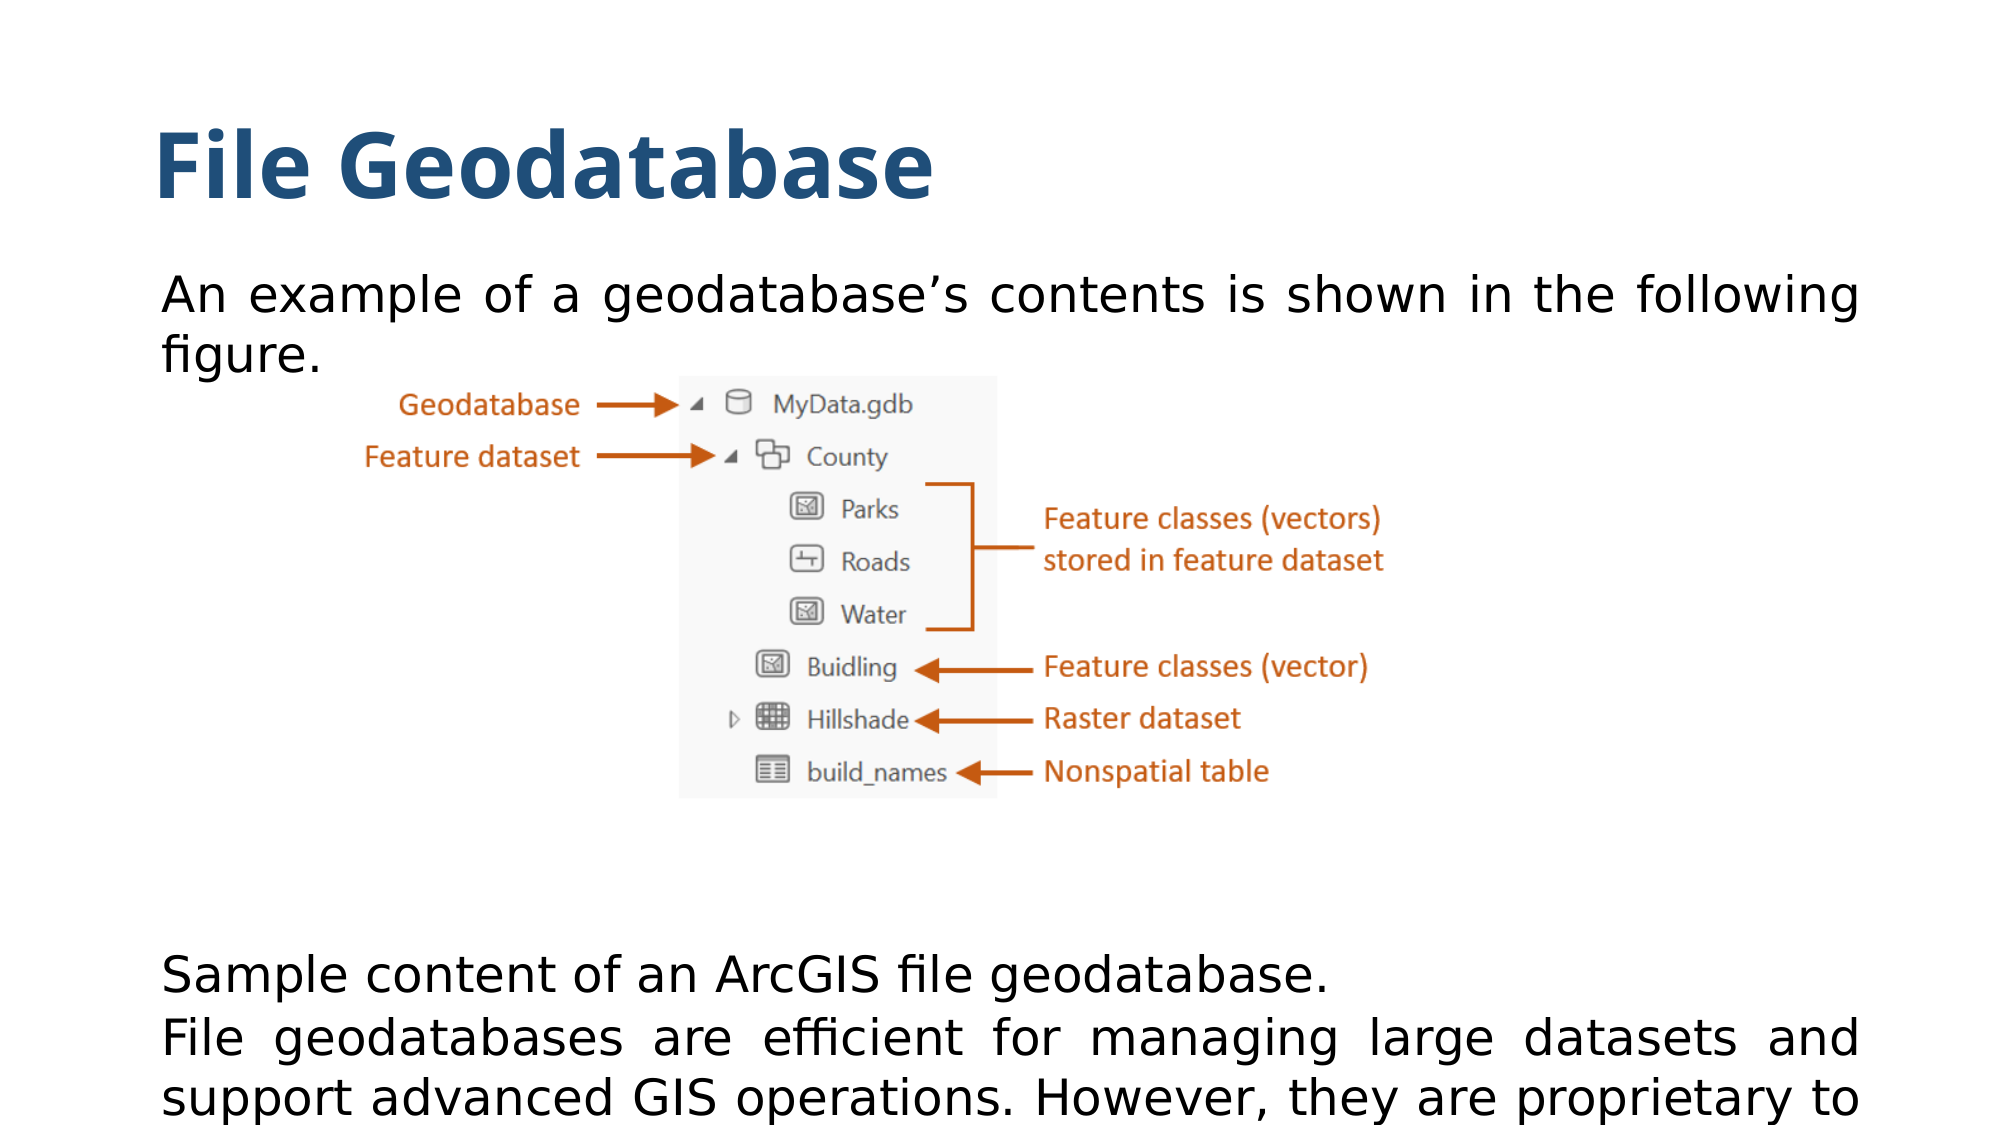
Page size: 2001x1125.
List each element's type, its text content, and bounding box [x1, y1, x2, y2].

title File Geodatabase [137, 59, 1863, 278]
picture [347, 342, 1409, 816]
text_box An example of a geodatabase’s contents is shown in the following figure. Sample content of an ArcGIS file geodatabase. File geodatabases are efficient for managing large datasets and support advanced GIS operations. However, they are proprietary to ESRI and may have limited compatibility with non-ESRI software. [159, 260, 1863, 966]
